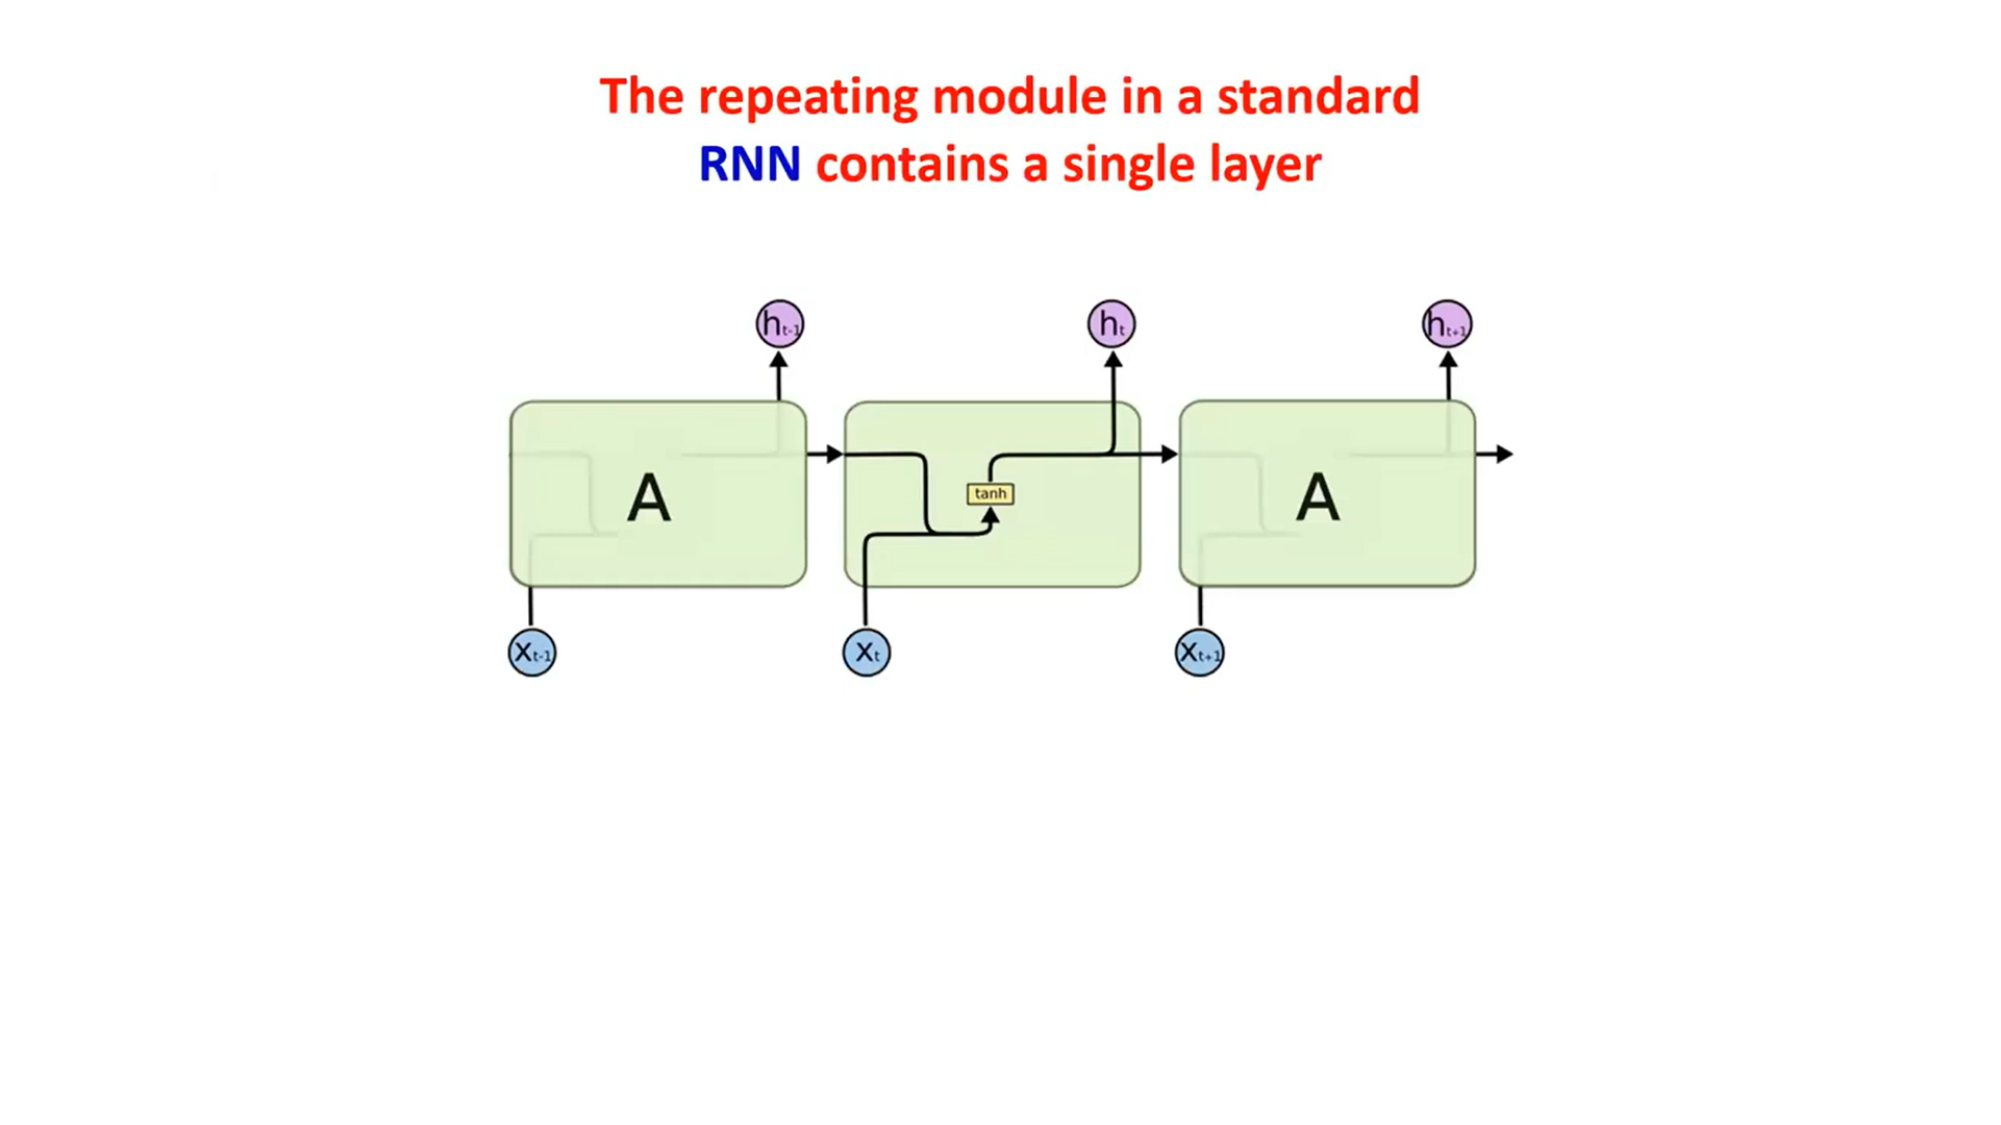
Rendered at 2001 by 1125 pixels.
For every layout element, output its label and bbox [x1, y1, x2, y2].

picture [117, 41, 1747, 983]
